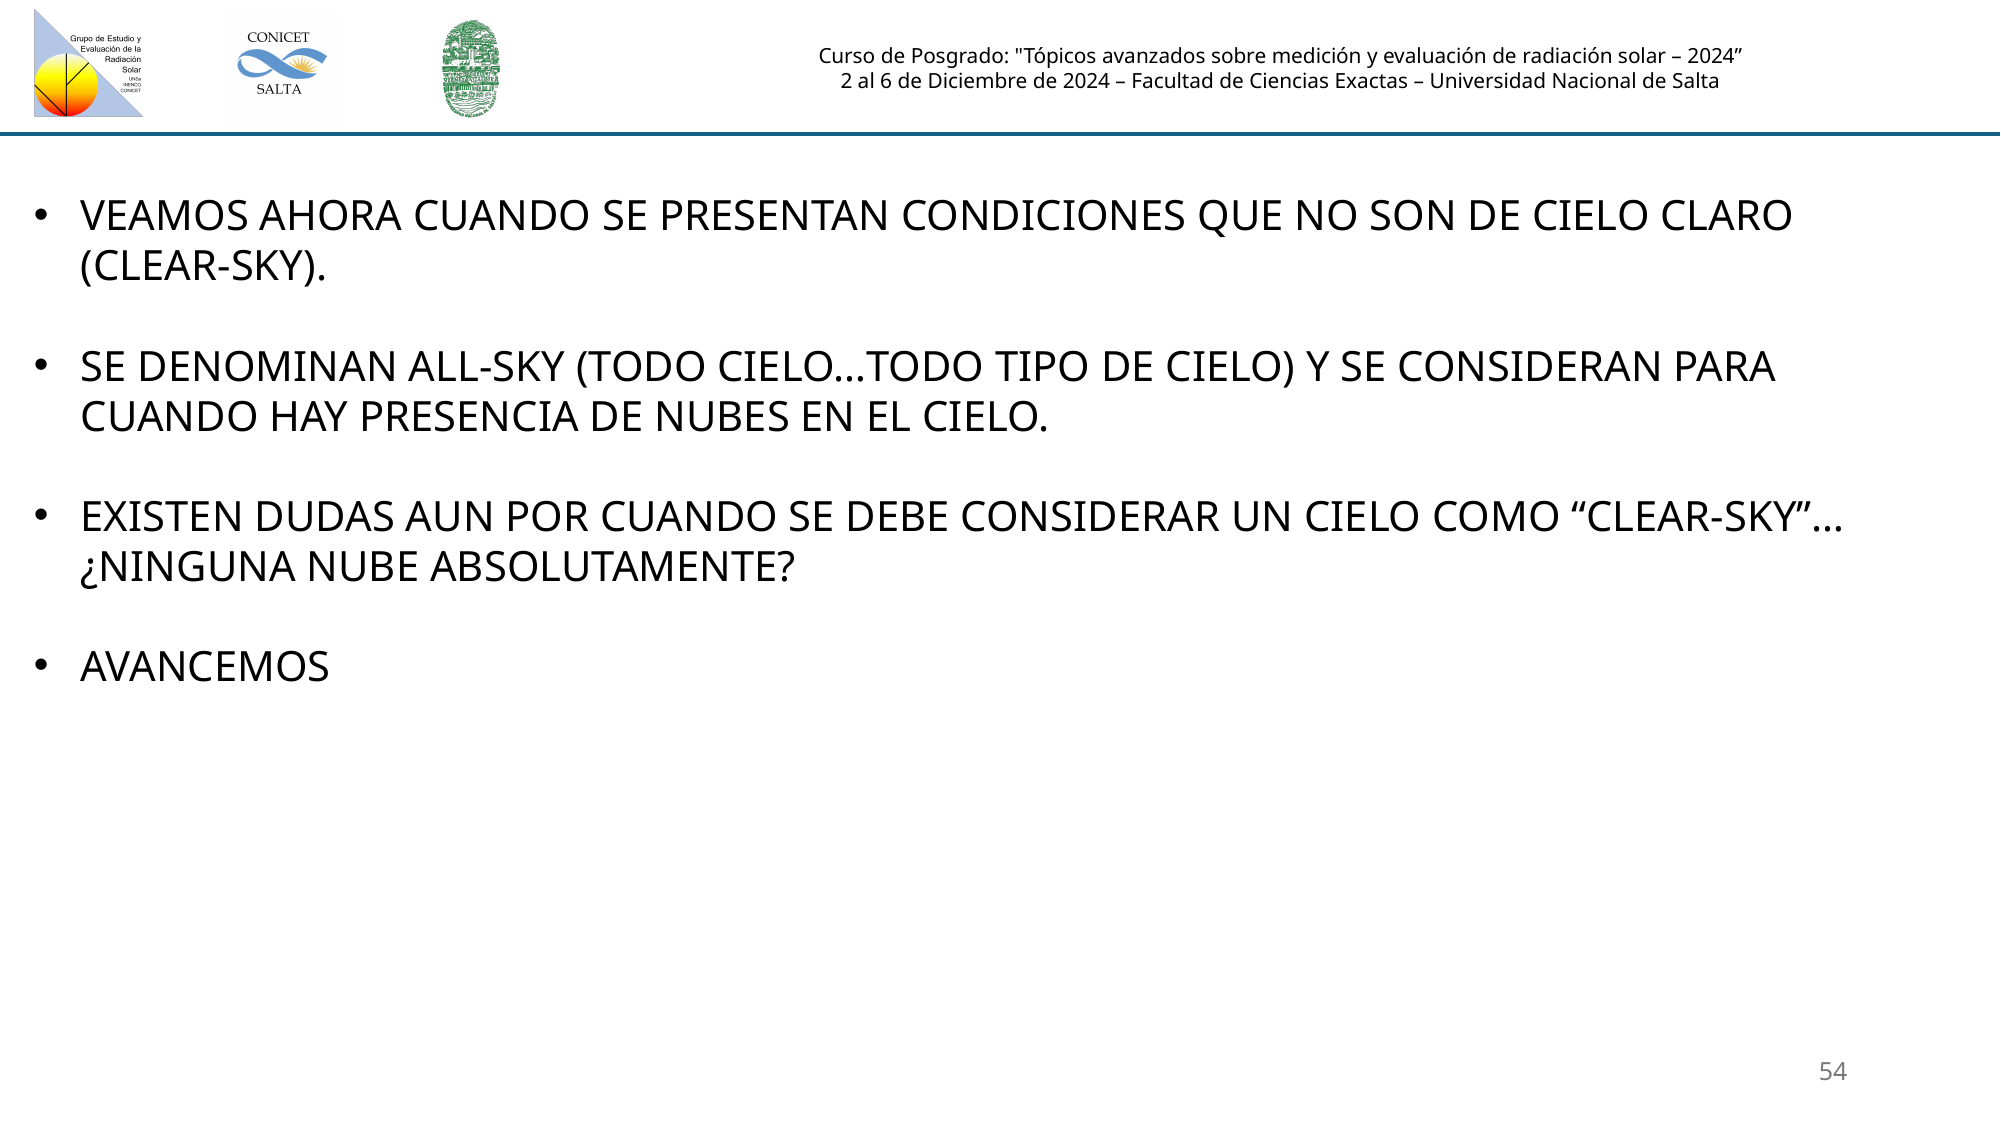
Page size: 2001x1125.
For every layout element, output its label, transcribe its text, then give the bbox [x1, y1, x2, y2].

picture [224, 11, 340, 127]
picture [33, 8, 149, 118]
text_box VEAMOS AHORA CUANDO SE PRESENTAN CONDICIONES QUE NO SON DE CIELO CLARO (CLEAR-SKY). SE DENOMINAN ALL-SKY (TODO CIELO…TODO TIPO DE CIELO) Y SE CONSIDERAN PARA CUANDO HAY PRESENCIA DE NUBES EN EL CIELO. EXISTEN DUDAS AUN POR CUANDO SE DEBE CONSIDERAR UN CIELO COMO “CLEAR-SKY”…¿NINGUNA NUBE ABSOLUTAMENTE? AVANCEMOS [19, 181, 1969, 792]
slide_number 54 [1412, 1042, 1863, 1103]
picture [414, 10, 530, 126]
text_box Curso de Posgrado: "Tópicos avanzados sobre medición y evaluación de radiación solar – 2024” 2 al 6 de Diciembre de 2024 – Facultad de Ciencias Exactas – Universidad Nacional de Salta [728, 35, 1833, 101]
